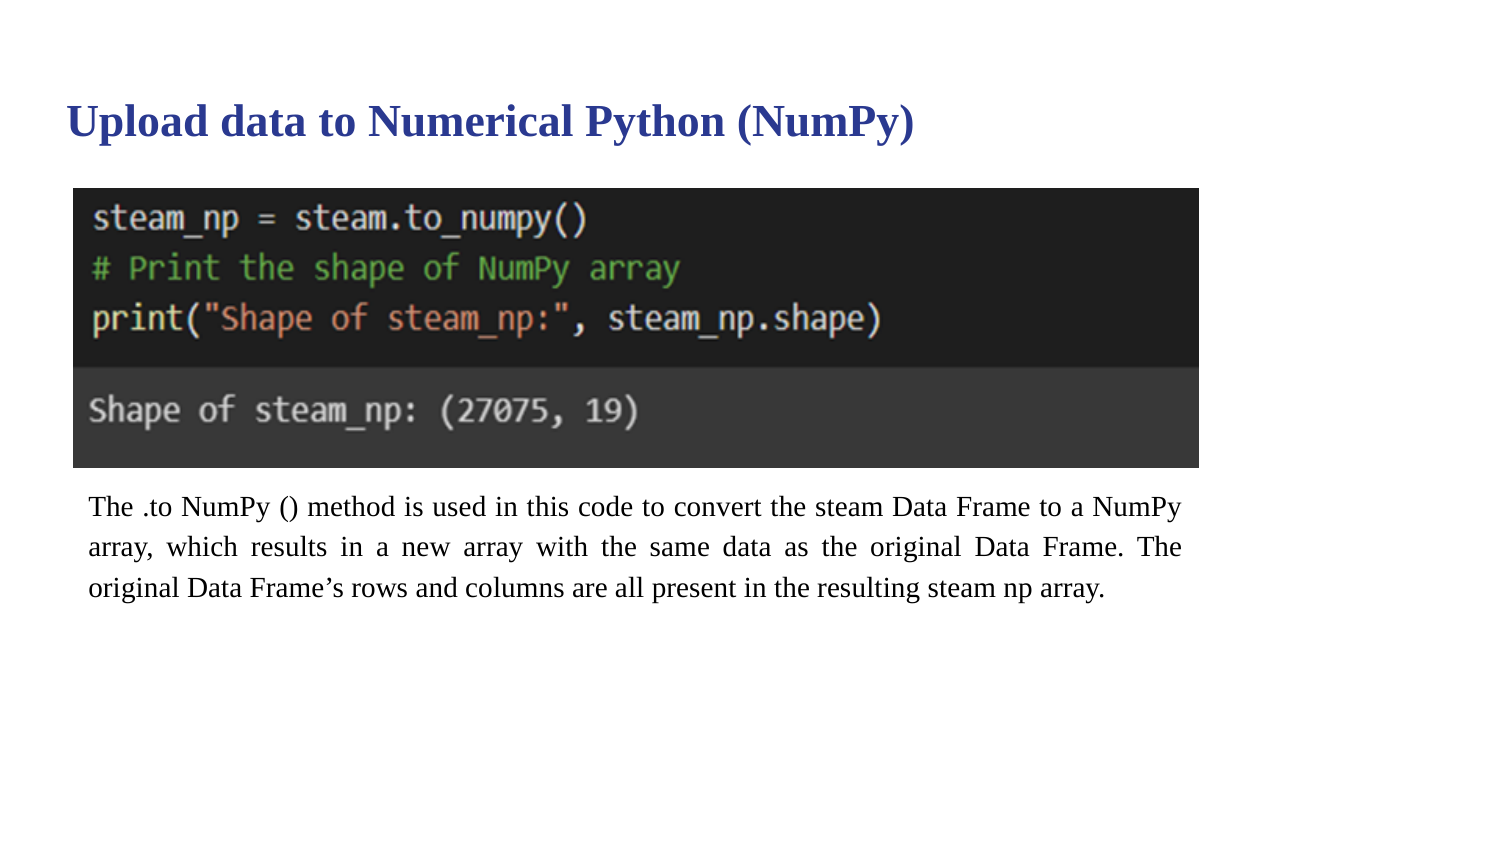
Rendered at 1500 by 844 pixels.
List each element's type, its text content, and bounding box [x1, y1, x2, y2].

text_box The .to NumPy () method is used in this code to convert the steam Data Frame to a NumPy array, which results in a new array with the same data as the original Data Frame. The original Data Frame’s rows and columns are all present in the resulting steam np array. [73, 474, 1199, 618]
picture [73, 188, 1199, 468]
title Upload data to Numerical Python (NumPy) [51, 67, 1449, 167]
